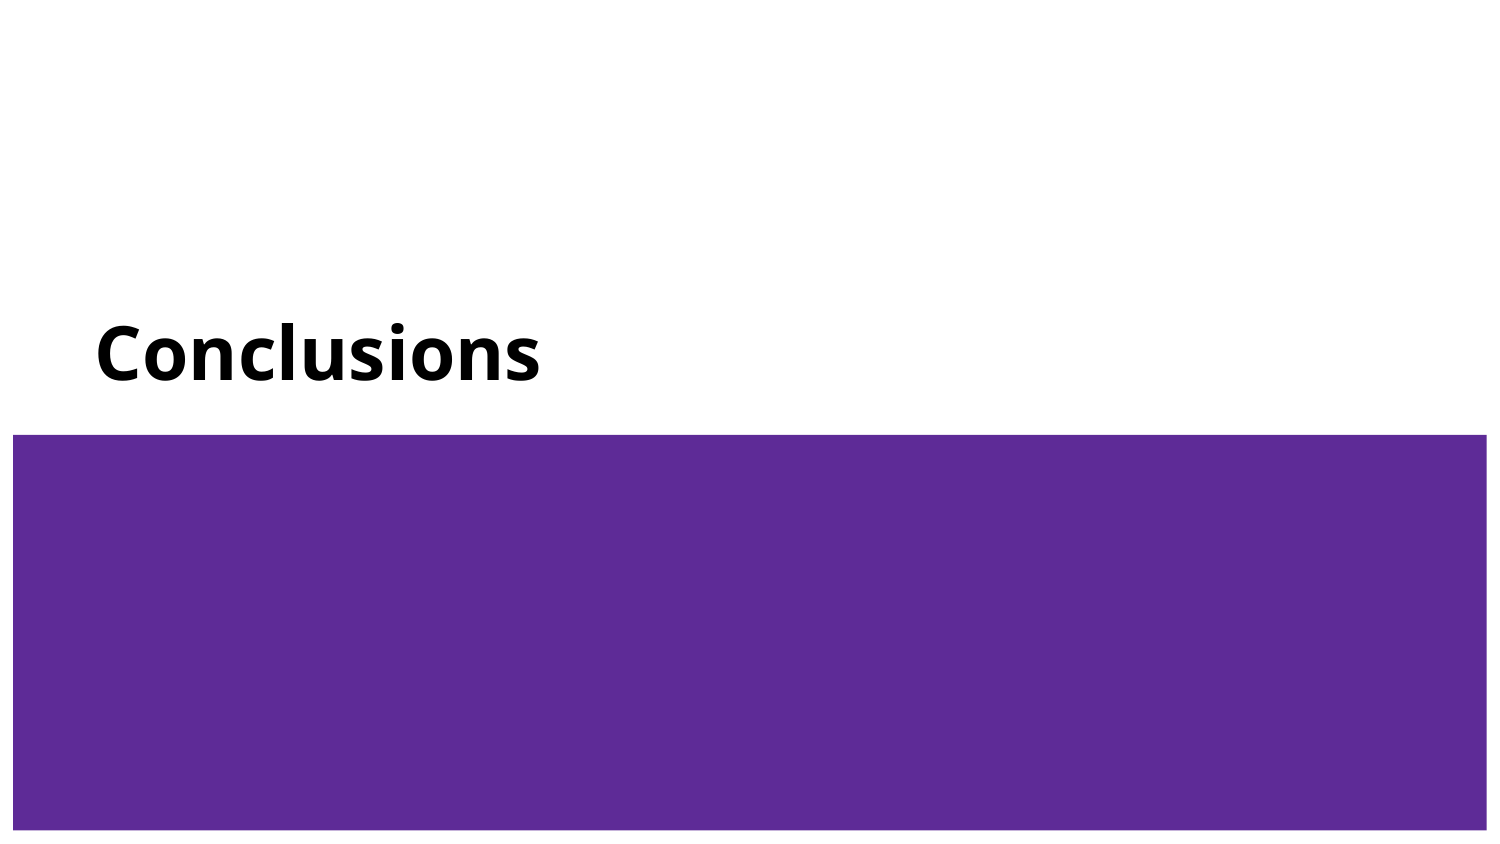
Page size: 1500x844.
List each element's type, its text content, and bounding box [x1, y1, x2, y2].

title Conclusions [79, 281, 1423, 411]
